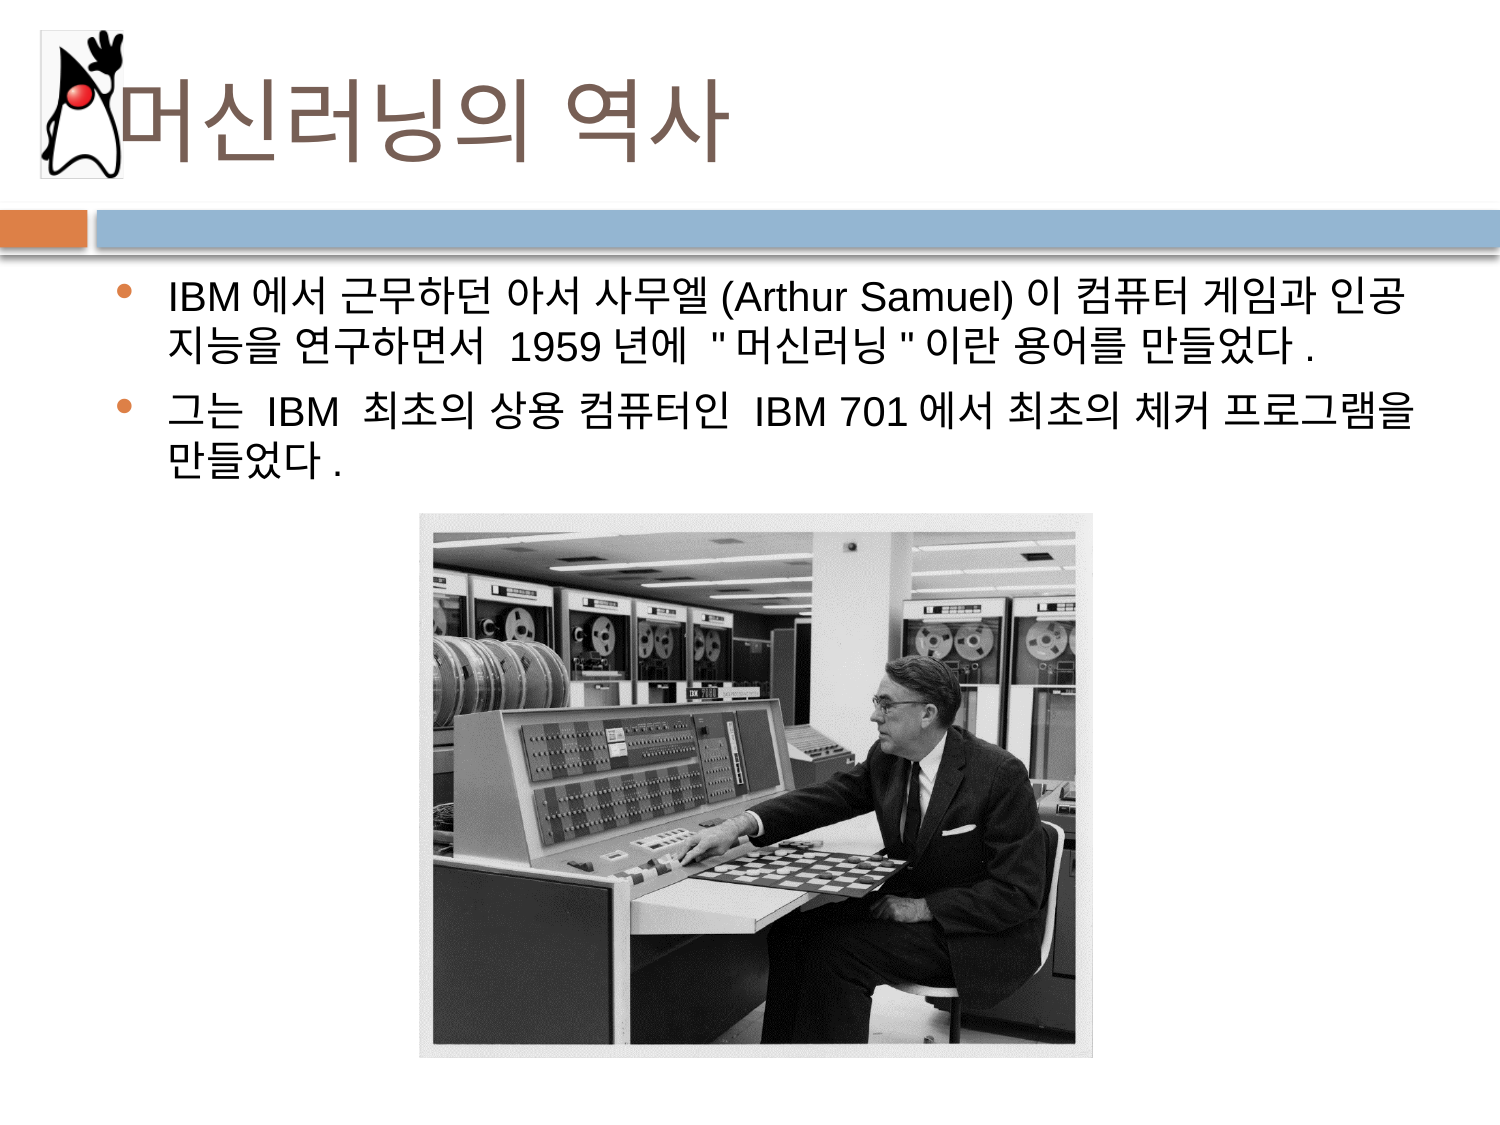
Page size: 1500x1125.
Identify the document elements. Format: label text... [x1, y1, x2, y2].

picture [39, 30, 124, 179]
list IBM에서 근무하던 아서 사무엘(Arthur Samuel)이 컴퓨터 게임과 인공 지능을 연구하면서 1959년에 "머신러닝"이란 용어를 만들었다. 그는 IBM 최초의 상용 컴퓨터인 IBM 701에서 최초의 체커 프로그램을 만들었다. [100, 262, 1438, 1000]
picture [418, 512, 1093, 1059]
title 머신러닝의 역사 [100, 37, 1438, 200]
